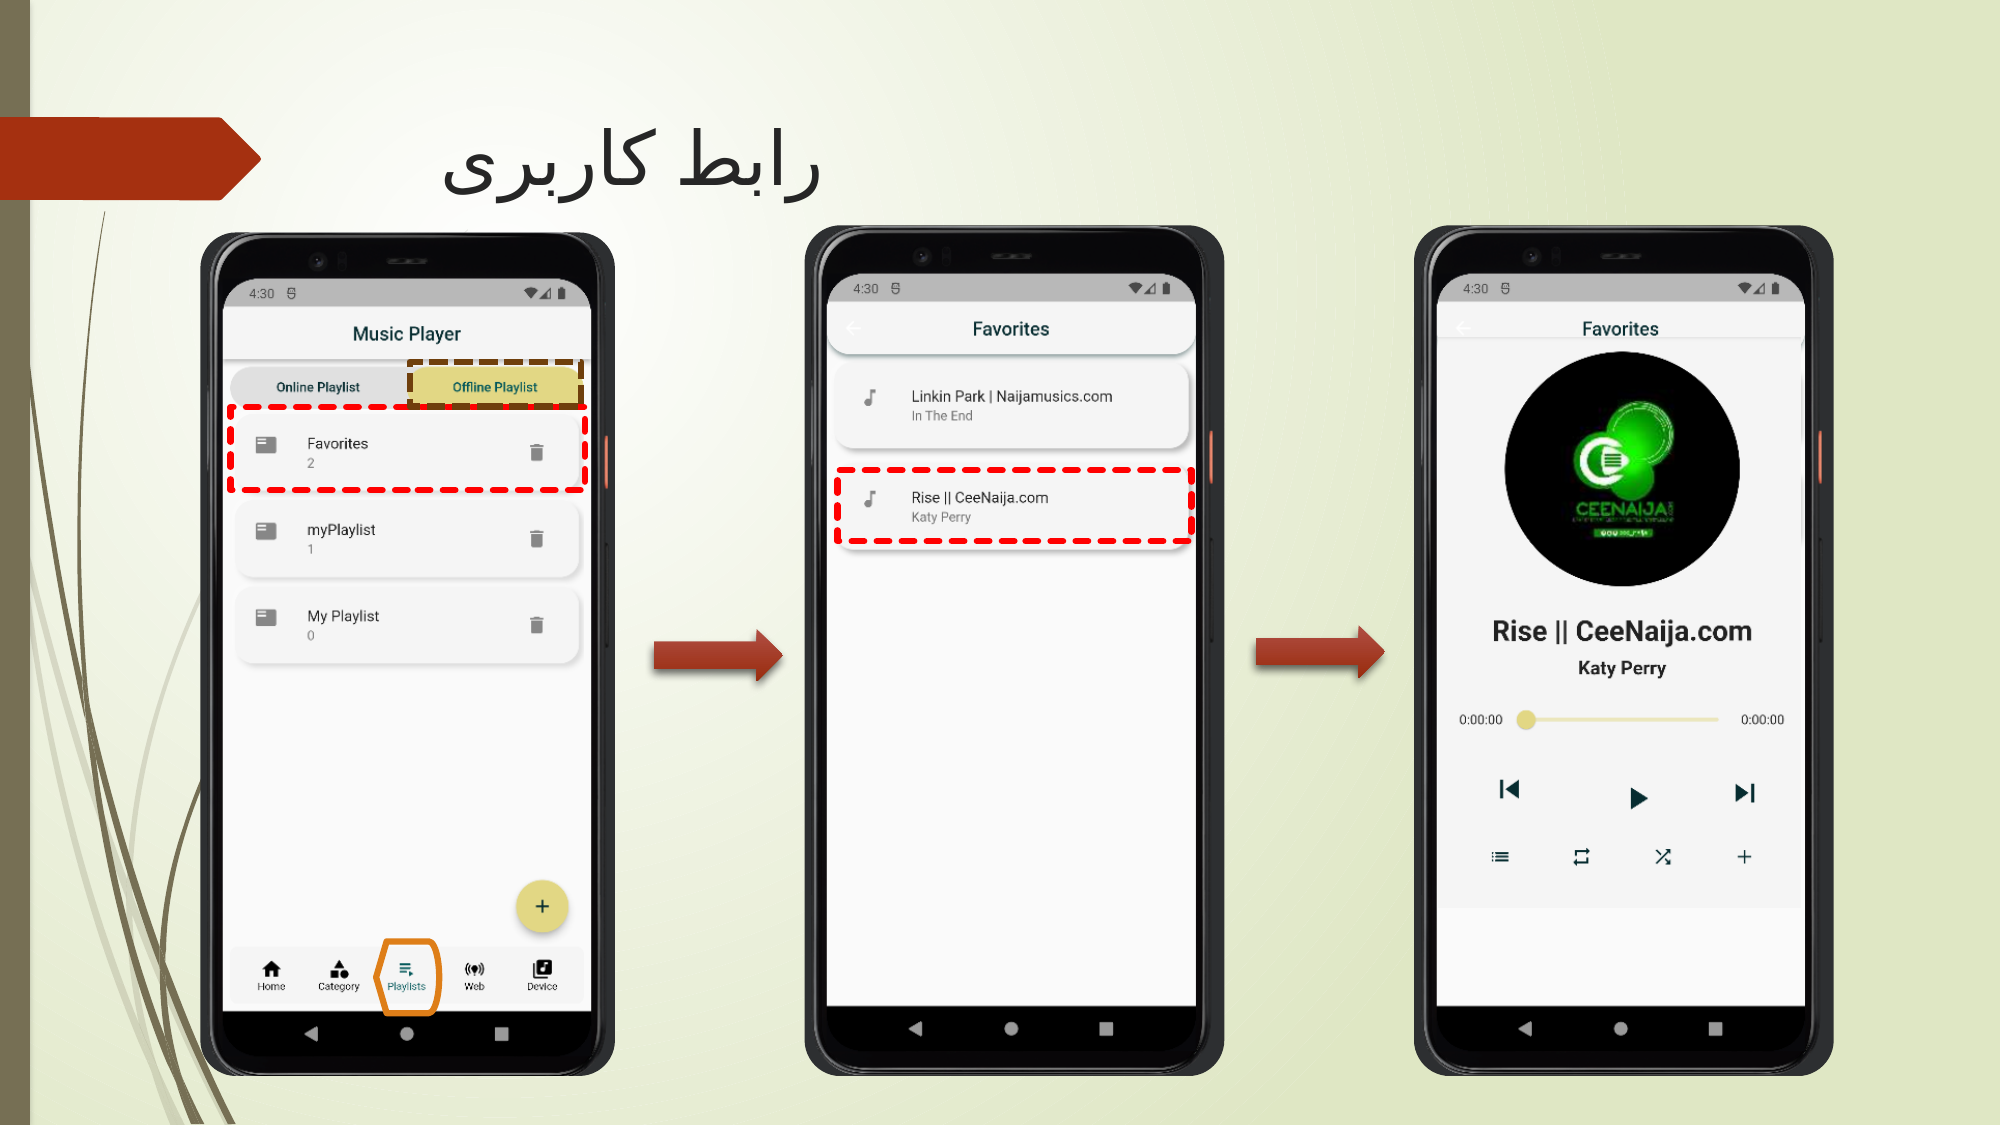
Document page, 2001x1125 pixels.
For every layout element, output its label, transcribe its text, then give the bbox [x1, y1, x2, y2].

text_box [653, 628, 783, 682]
picture [804, 225, 1225, 1077]
picture [200, 232, 616, 1077]
title رابط کاربری [425, 102, 1888, 313]
picture [1413, 225, 1834, 1077]
text_box [1255, 625, 1385, 678]
